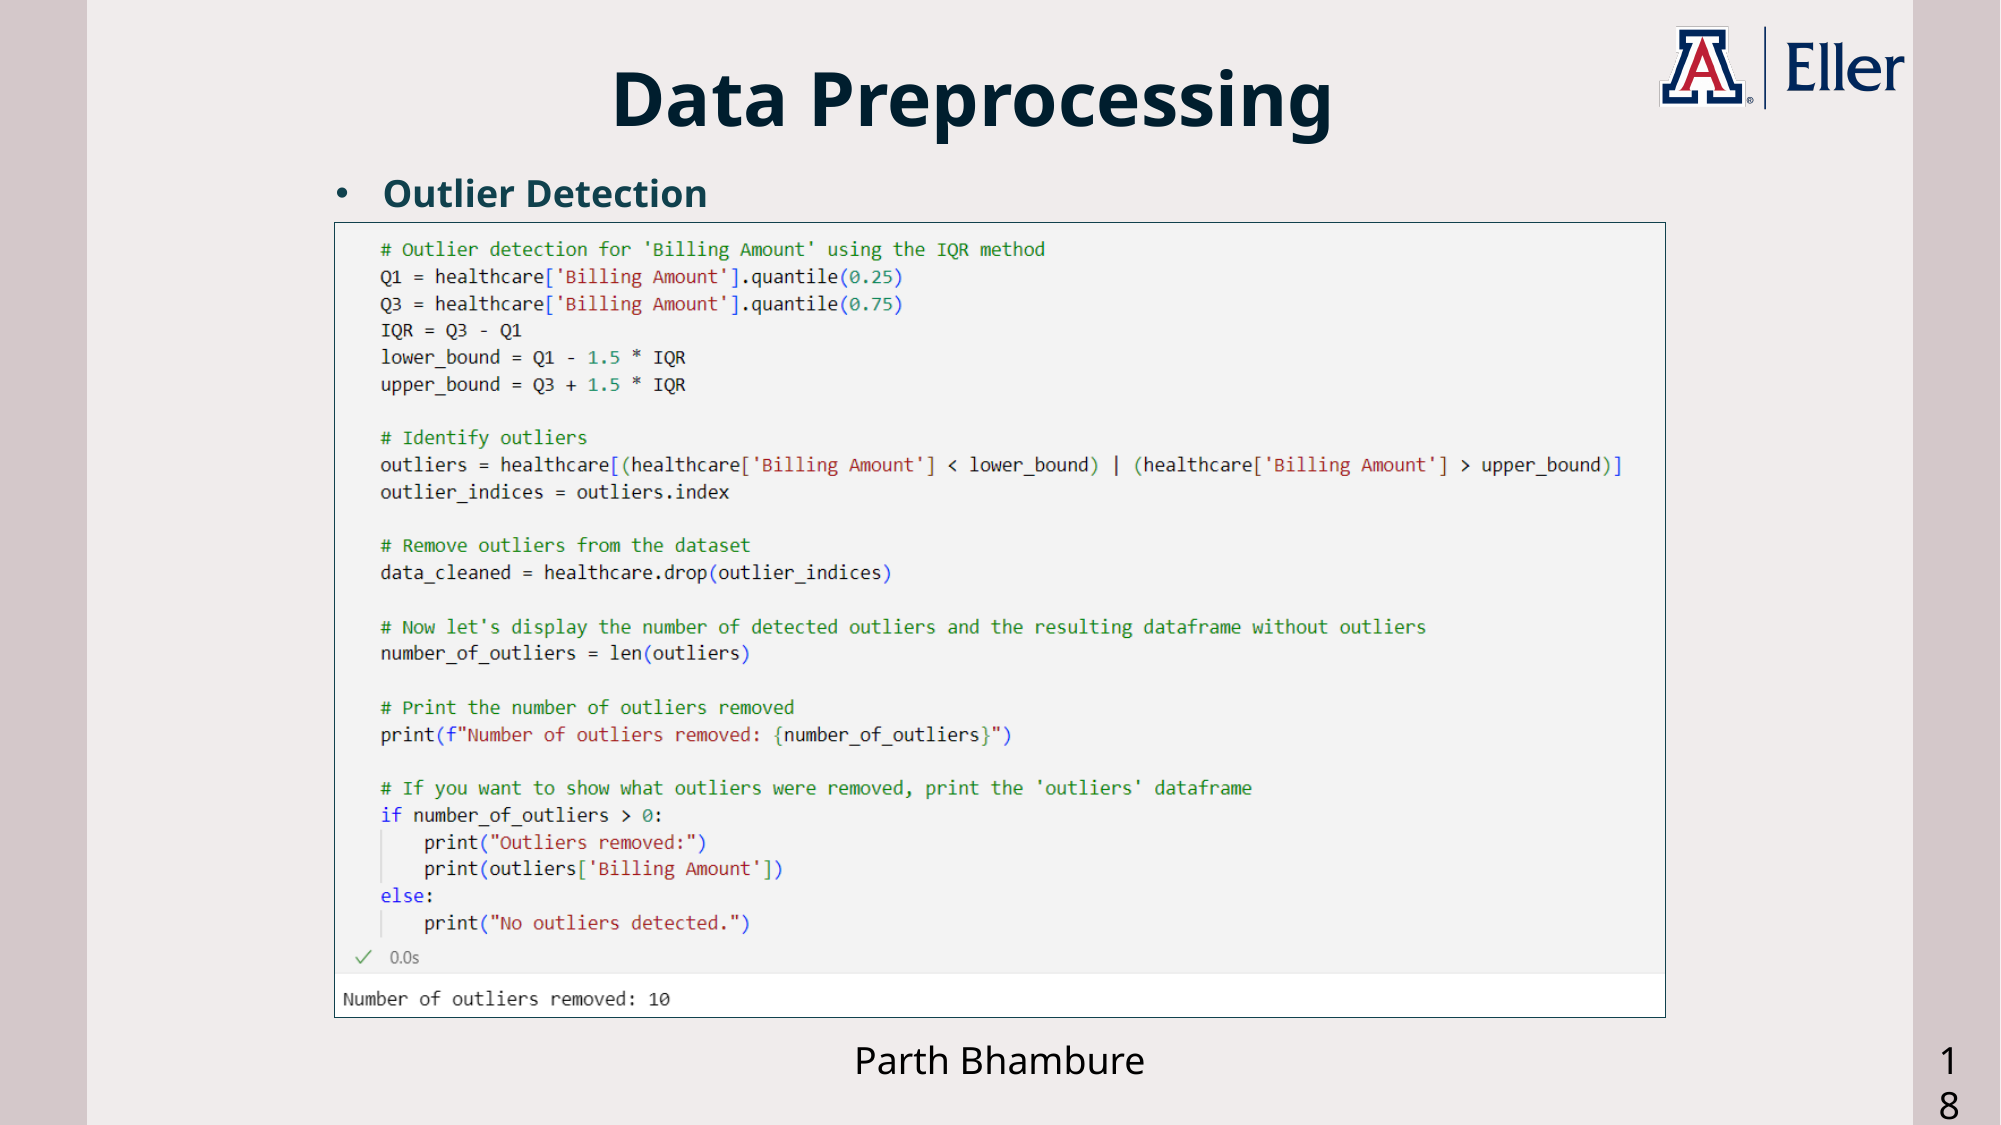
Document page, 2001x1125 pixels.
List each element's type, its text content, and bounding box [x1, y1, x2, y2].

text_box Parth Bhambure [764, 1030, 1236, 1090]
text_box Outlier Detection [320, 162, 1251, 223]
text_box Data Preprocessing [595, 43, 1351, 149]
text_box 18 [1923, 1030, 1988, 1125]
picture [1629, 0, 1952, 136]
picture [334, 222, 1666, 1018]
